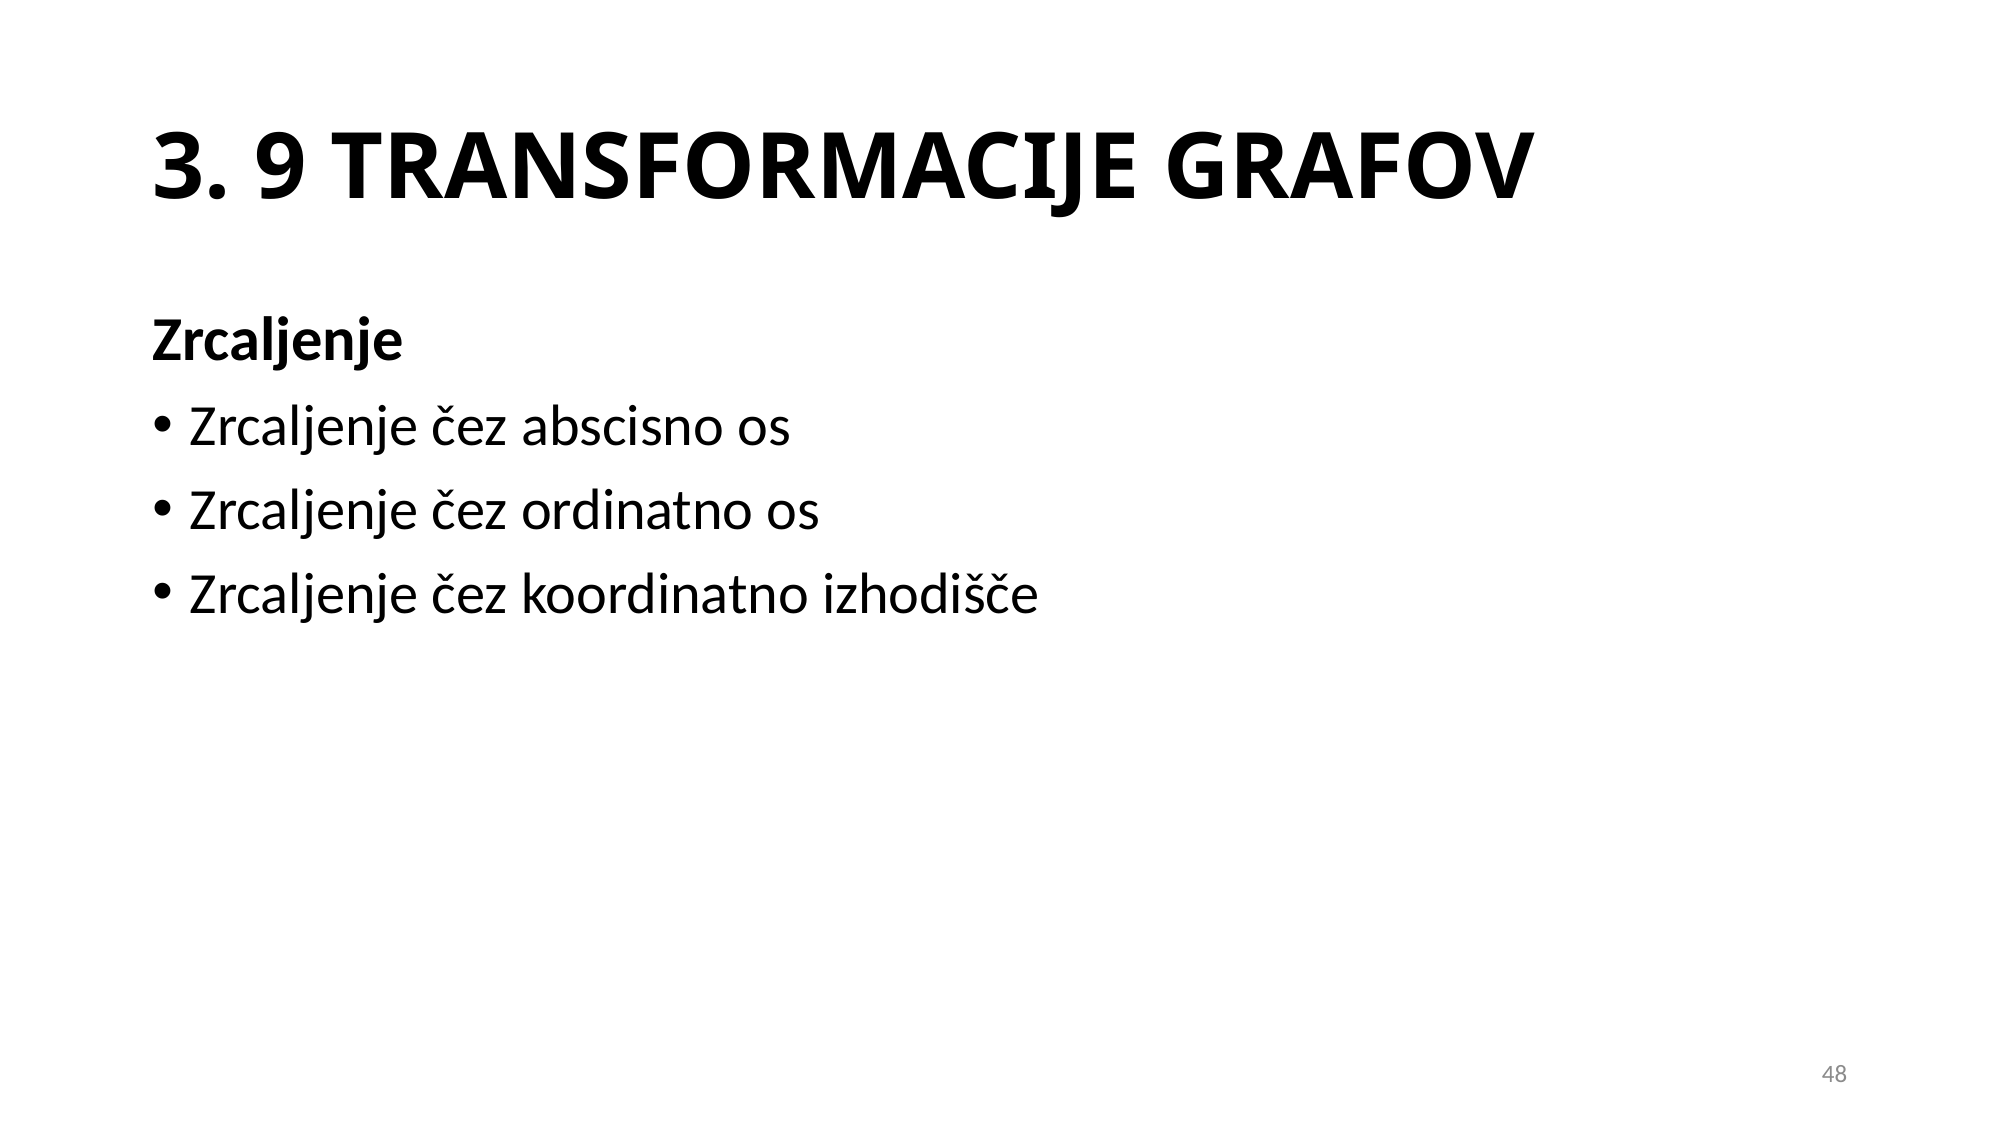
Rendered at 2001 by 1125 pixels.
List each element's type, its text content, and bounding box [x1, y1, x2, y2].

title 3. 9 TRANSFORMACIJE GRAFOV [137, 59, 1863, 278]
list Zrcaljenje Zrcaljenje čez abscisno os Zrcaljenje čez ordinatno os Zrcaljenje čez koordinatno izhodišče [137, 299, 1863, 1014]
slide_number 48 [1412, 1042, 1863, 1103]
